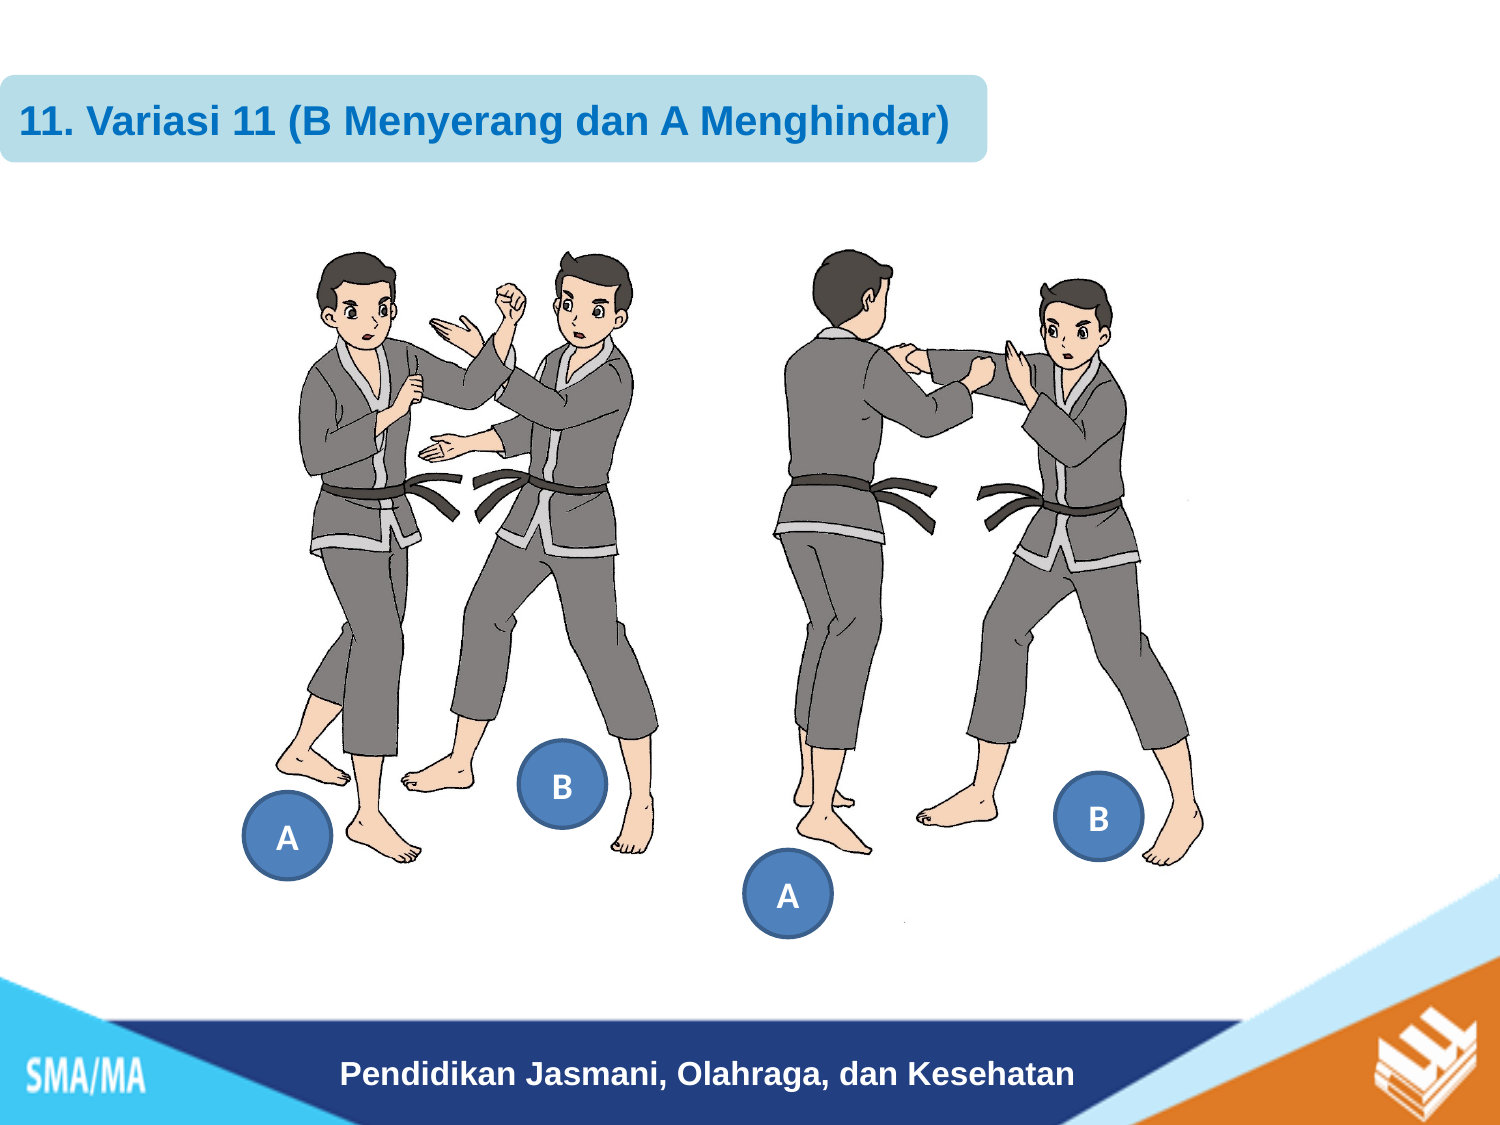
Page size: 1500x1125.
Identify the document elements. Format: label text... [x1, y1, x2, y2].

text_box 11. Variasi 11 (B Menyerang dan A Menghindar) [0, 72, 990, 165]
picture [0, 249, 1500, 1125]
text_box A [241, 793, 269, 873]
